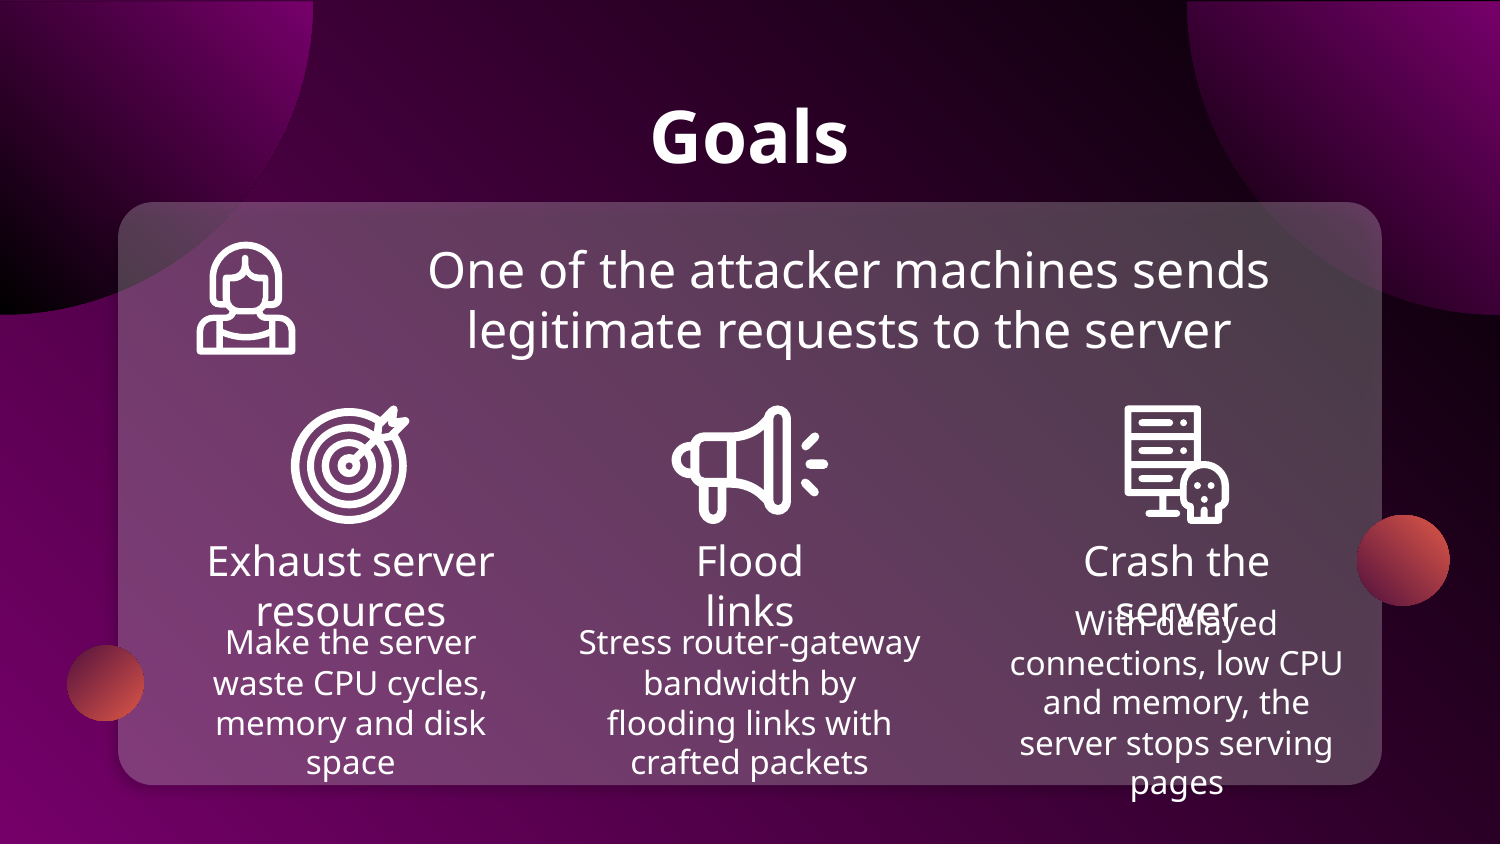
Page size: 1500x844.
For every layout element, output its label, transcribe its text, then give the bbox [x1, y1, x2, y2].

subtitle Stress router-gateway bandwidth by flooding links with crafted packets [560, 645, 940, 759]
title Crash the server [987, 541, 1366, 628]
subtitle With delayed connections, low CPU and memory, the server stops serving pages [987, 645, 1366, 759]
title Flood links [560, 541, 940, 628]
text_box [196, 241, 296, 355]
subtitle Make the server waste CPU cycles, memory and disk space [161, 645, 540, 759]
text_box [1124, 405, 1230, 525]
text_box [671, 405, 829, 525]
title One of the attacker machines sends legitimate requests to the server [360, 254, 1339, 342]
title Exhaust server resources [161, 541, 540, 628]
text_box [290, 405, 410, 524]
title Goals [118, 67, 1382, 201]
